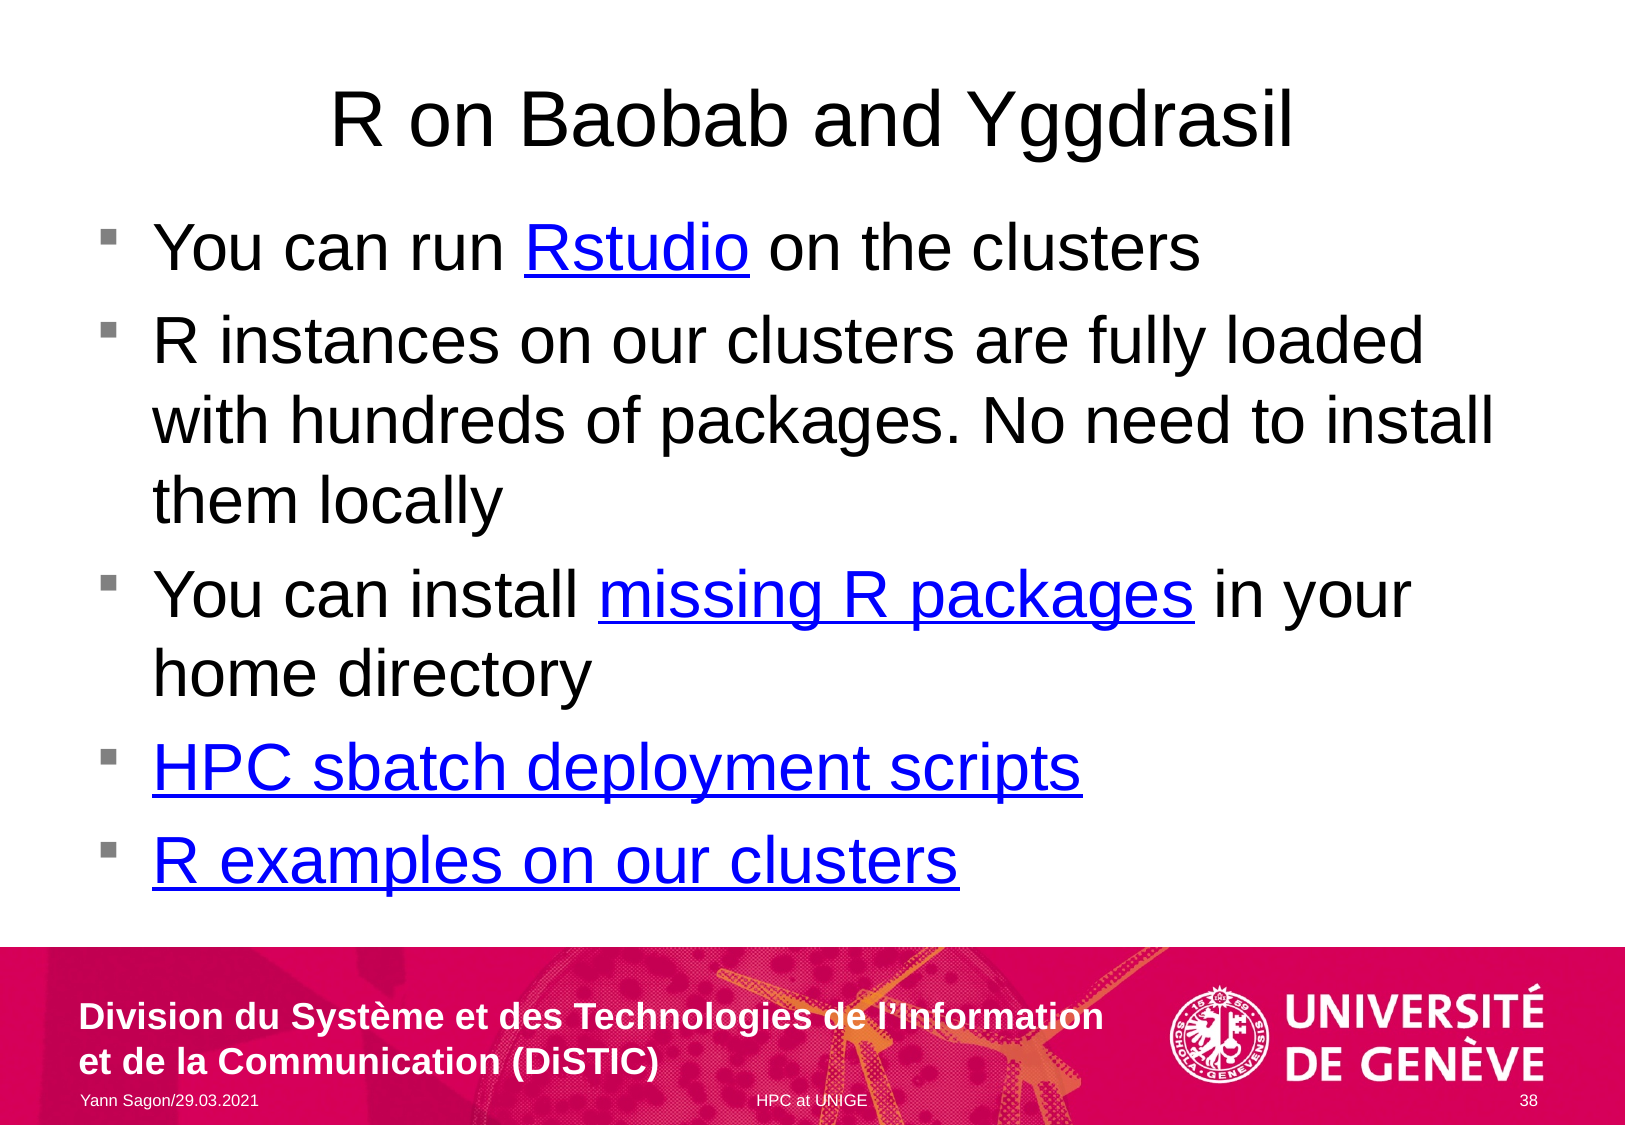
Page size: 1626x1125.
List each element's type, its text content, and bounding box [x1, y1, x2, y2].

title R on Baobab and Yggdrasil [81, 45, 1544, 185]
picture [0, 947, 1625, 1125]
list You can run Rstudio on the clusters R instances on our clusters are fully loaded with hundreds of packages. No need to install them locally You can install missing R packages in your home directory HPC sbatch deployment scripts R examples on our clusters [81, 196, 1544, 939]
